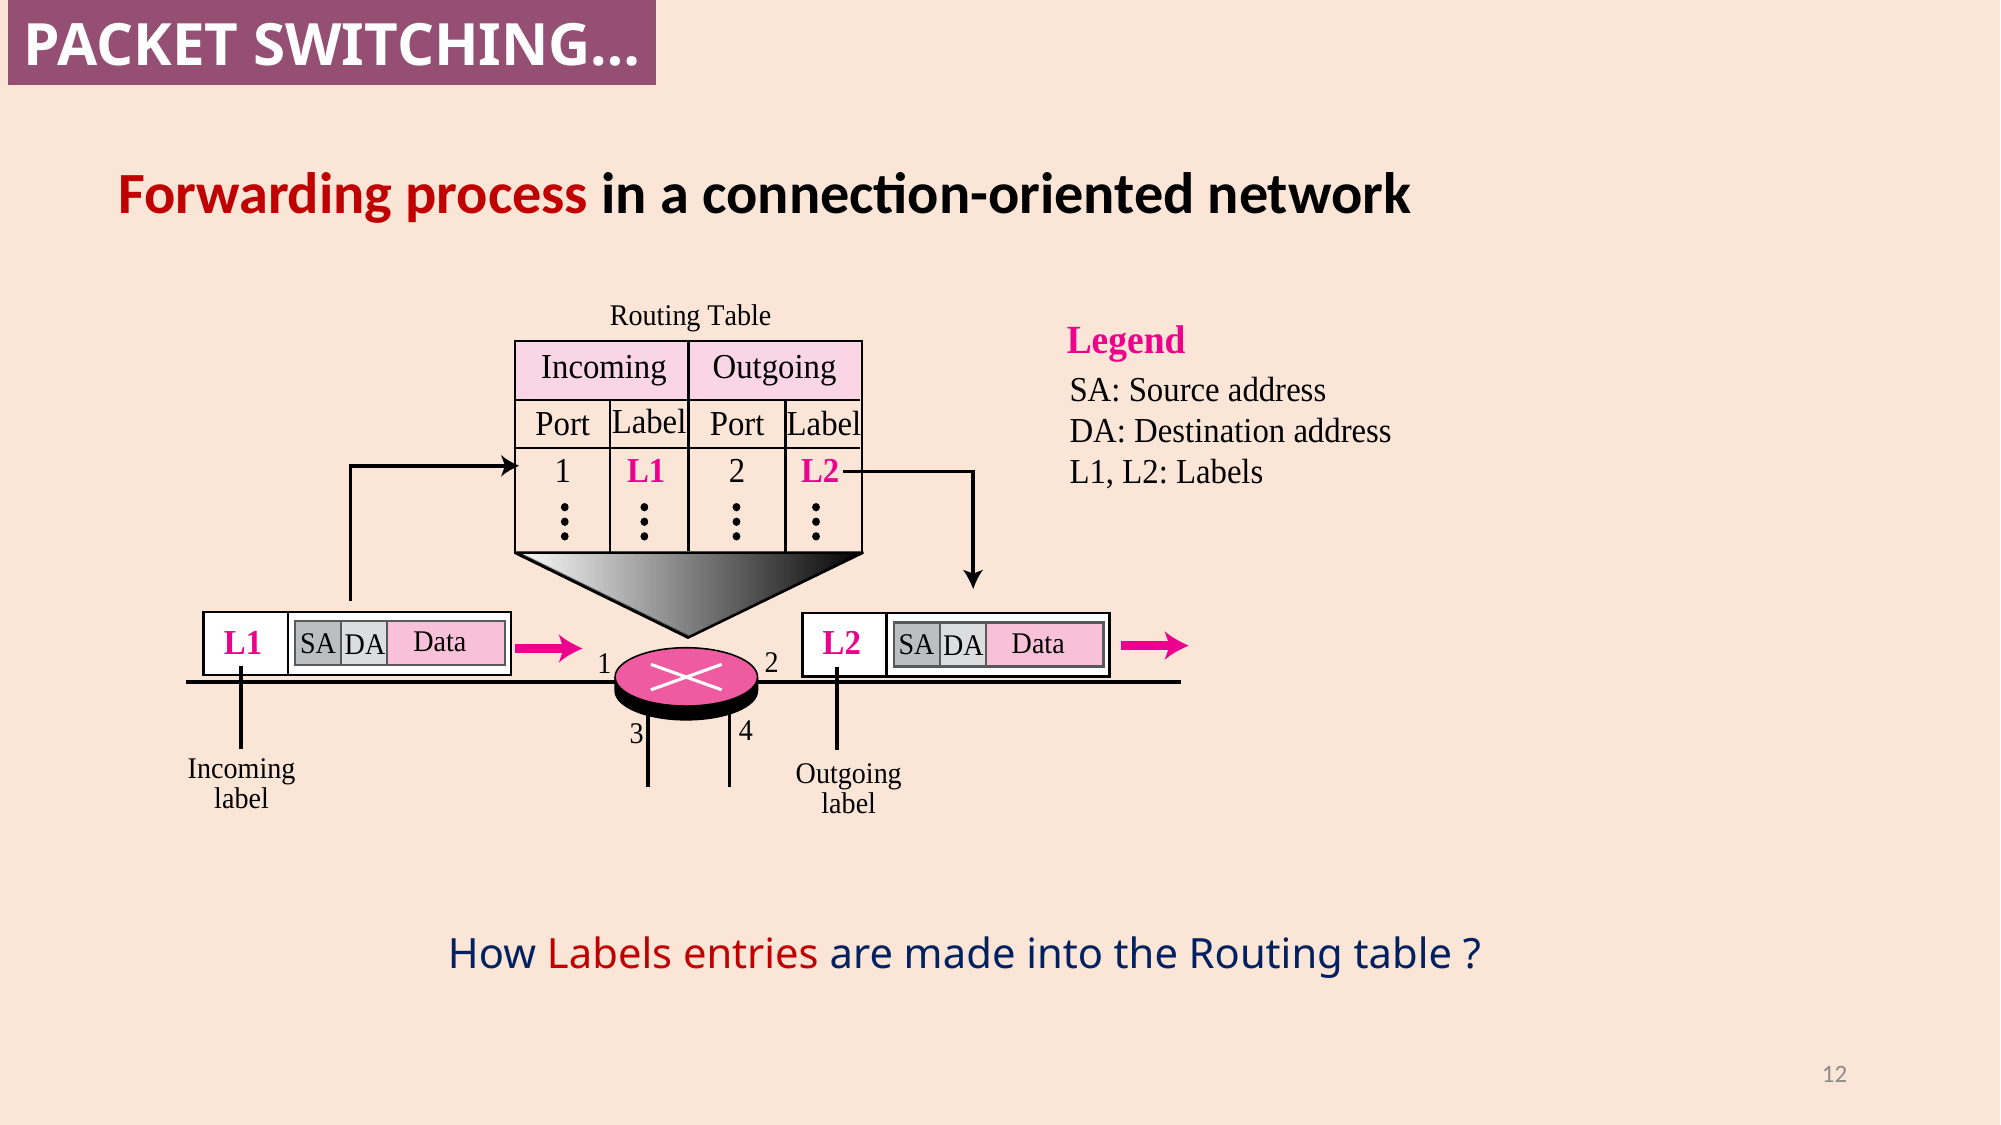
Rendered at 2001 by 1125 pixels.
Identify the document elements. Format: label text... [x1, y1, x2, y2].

text_box PACKET SWITCHING… [8, 0, 656, 85]
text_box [185, 299, 1404, 824]
text_box How Labels entries are made into the Routing table ? [433, 919, 1496, 985]
text_box Forwarding process in a connection-oriented network [103, 113, 1561, 233]
slide_number 12 [1412, 1042, 1863, 1103]
